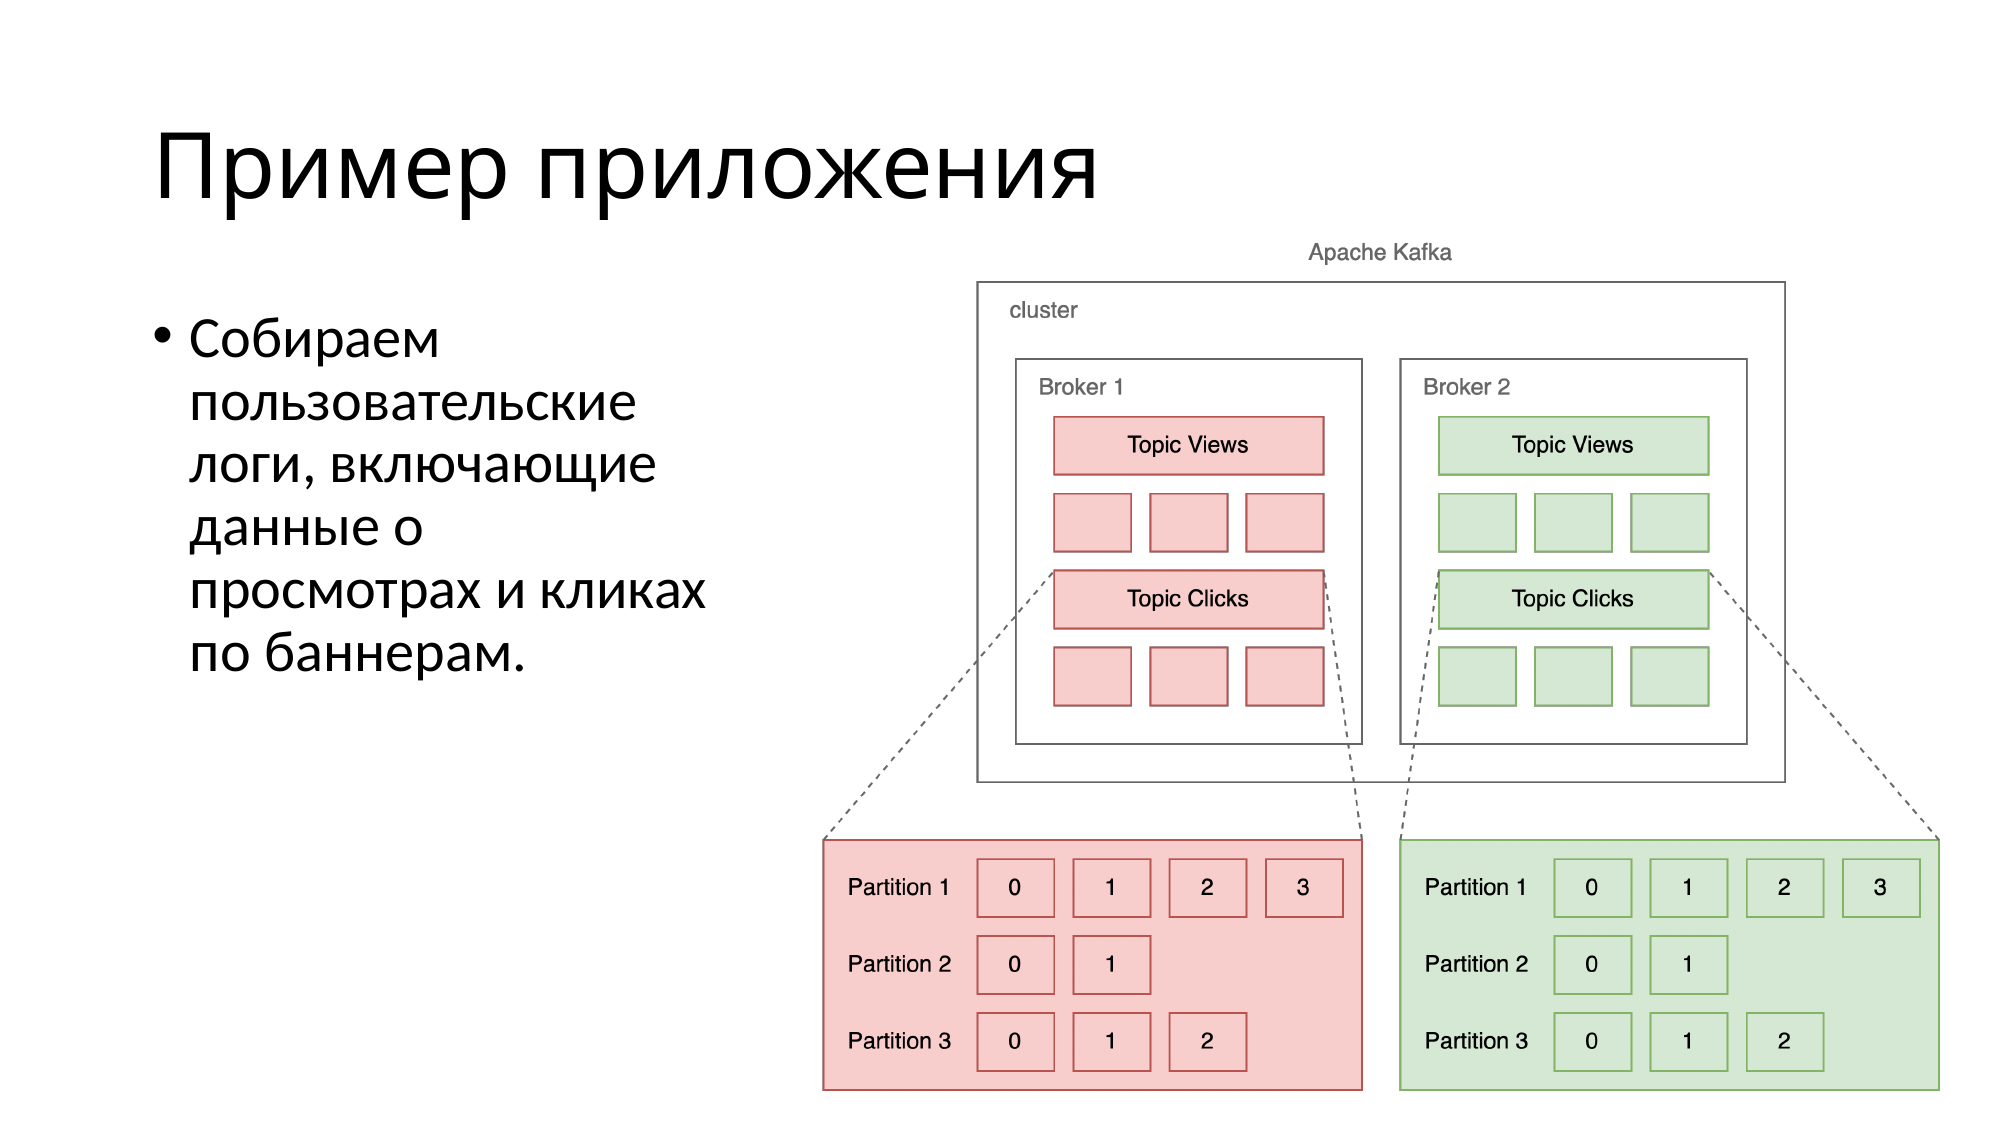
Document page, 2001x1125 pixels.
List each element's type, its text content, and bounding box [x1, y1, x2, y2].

list Собираем пользовательские логи, включающие данные о просмотрах и кликах по баннерам. [137, 299, 743, 757]
title Пример приложения [137, 59, 1863, 278]
picture [803, 204, 1961, 1110]
